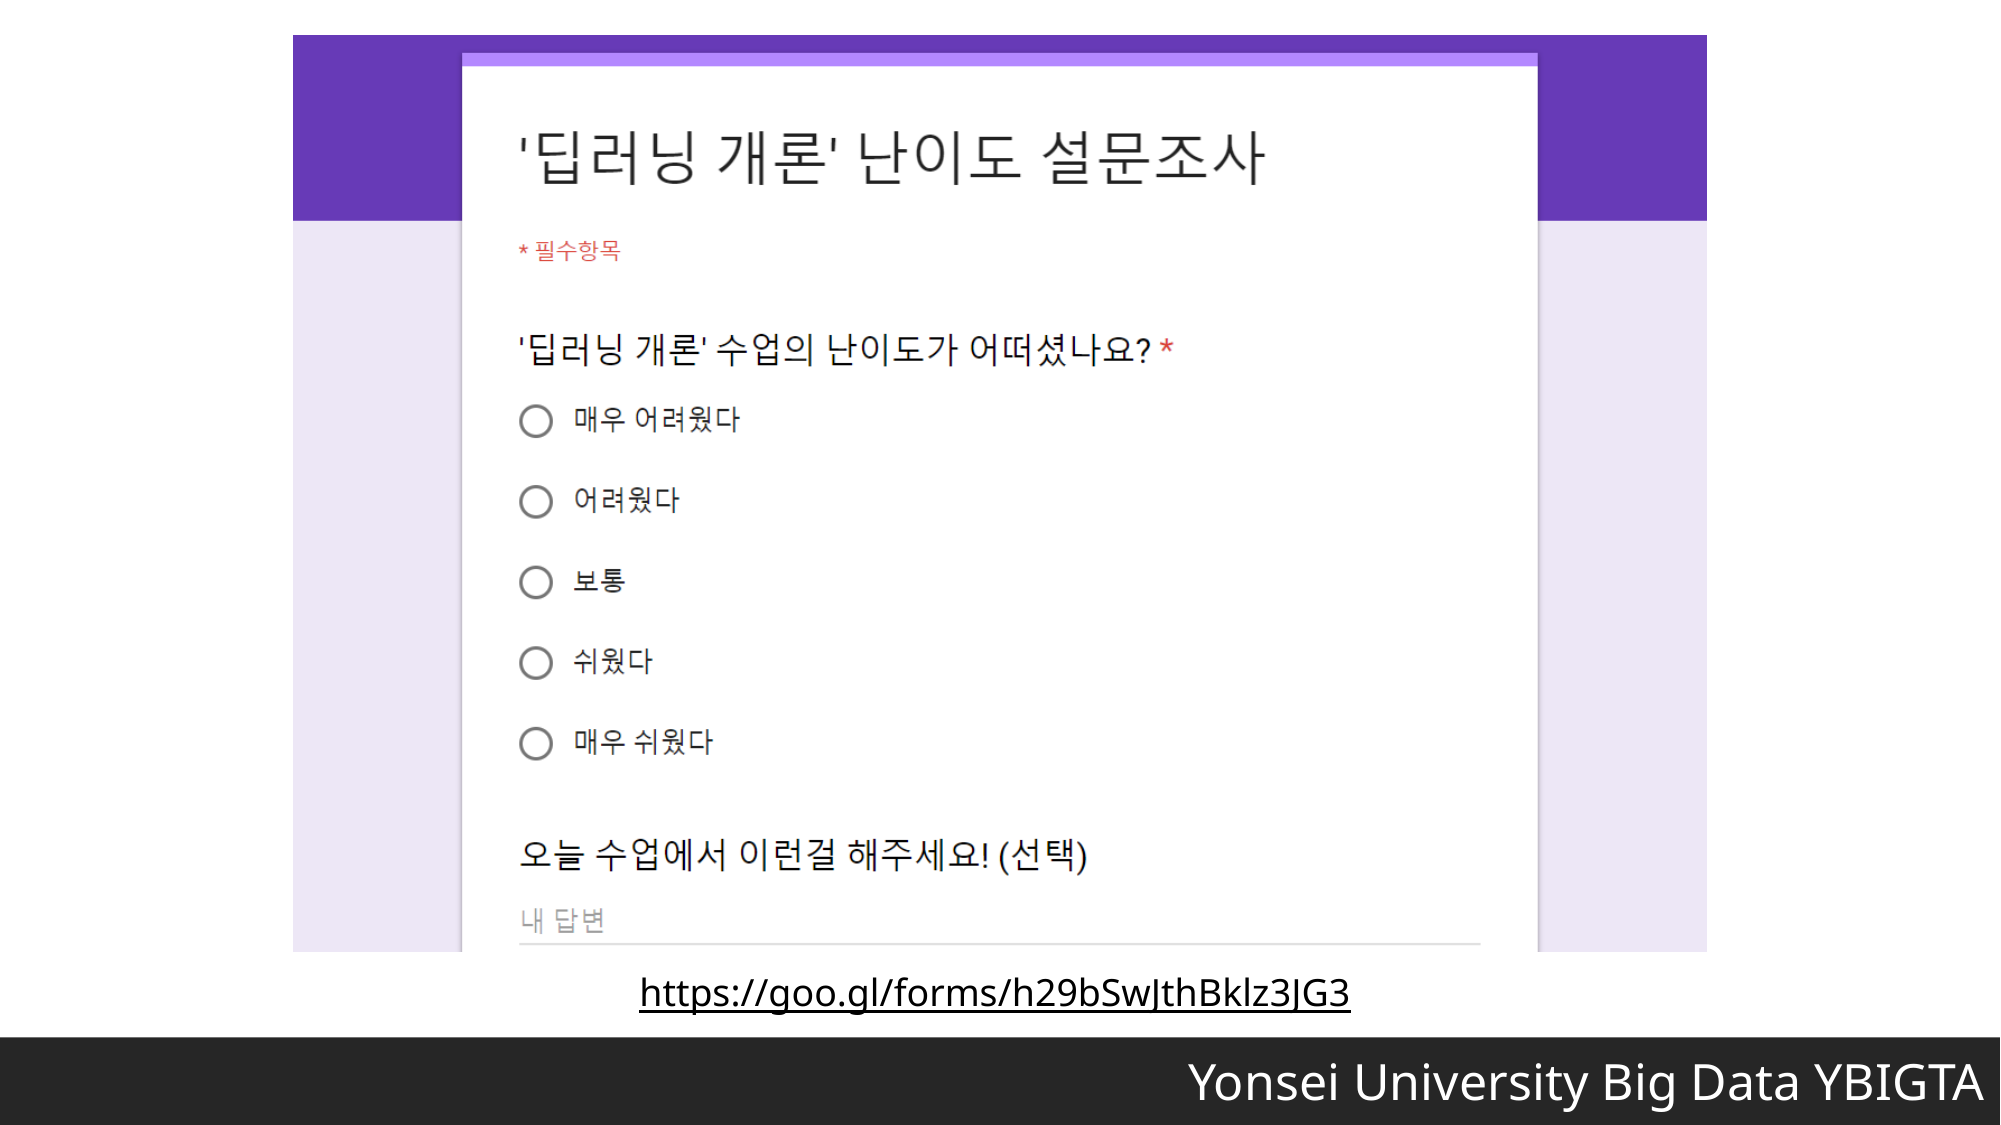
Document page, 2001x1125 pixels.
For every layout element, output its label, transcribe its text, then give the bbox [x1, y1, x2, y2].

text_box Yonsei University Big Data YBIGTA [1120, 1043, 2000, 1118]
picture [293, 35, 1707, 952]
text_box [0, 1036, 2000, 1125]
text_box https://goo.gl/forms/h29bSwJthBklz3JG3 [624, 961, 1376, 1028]
